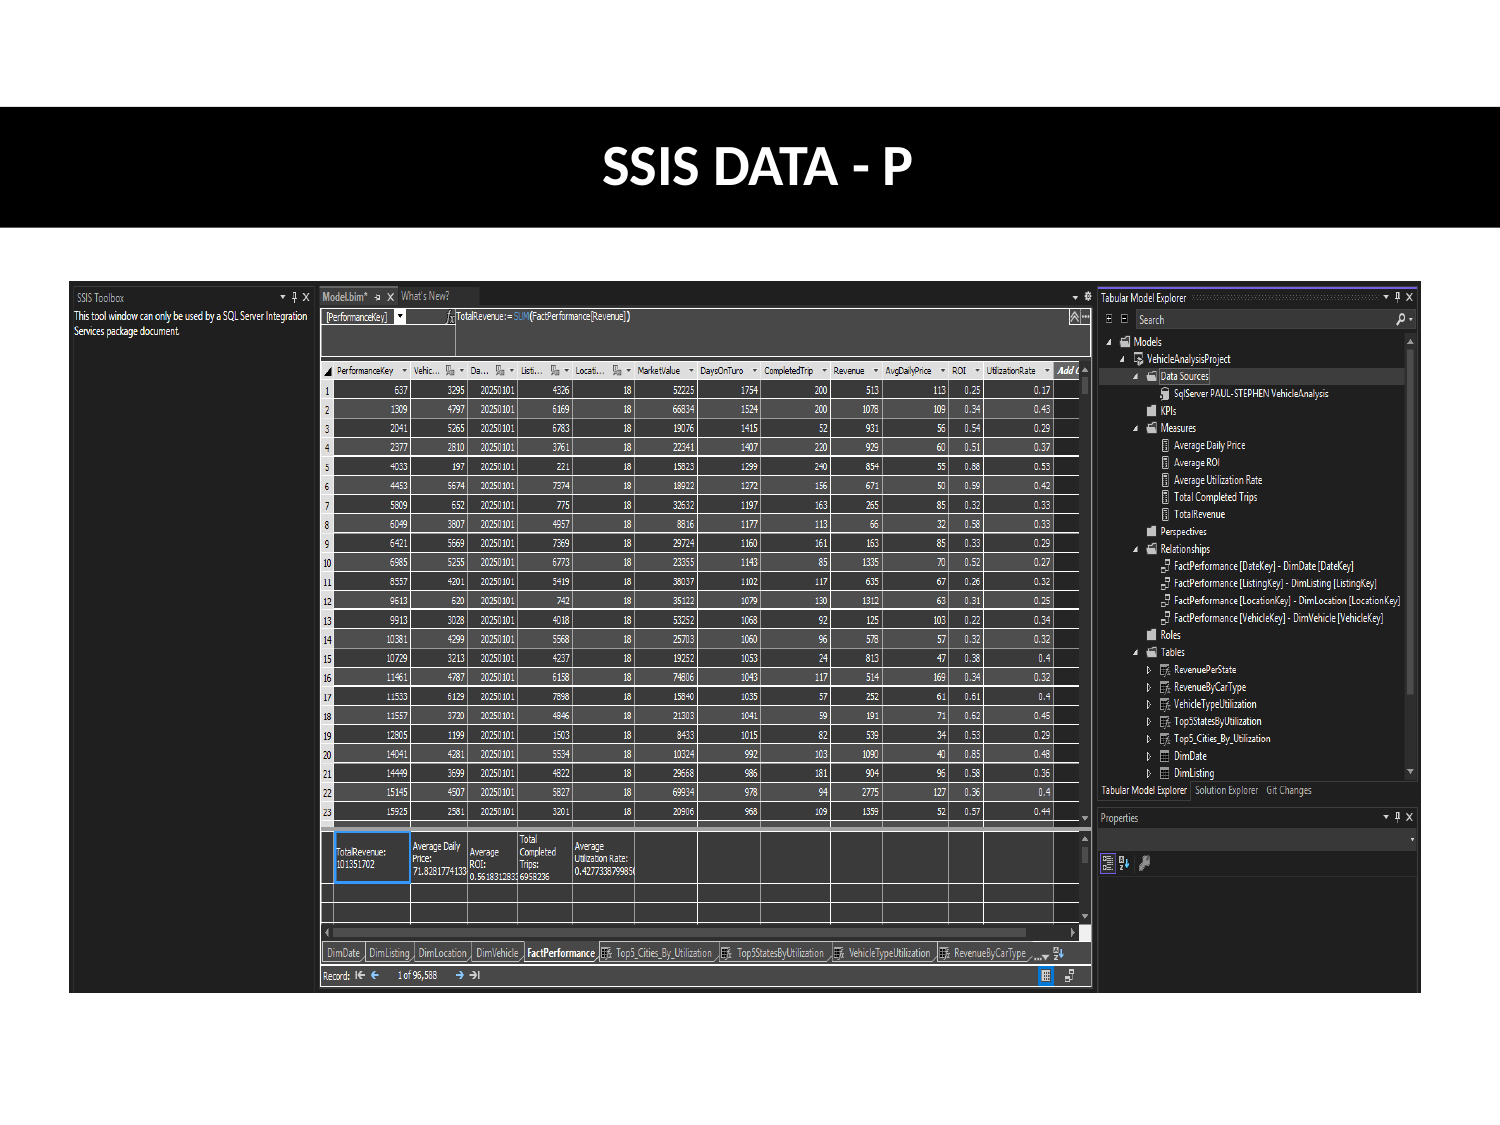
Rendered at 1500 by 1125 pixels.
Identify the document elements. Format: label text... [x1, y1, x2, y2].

title SSIS DATA - P [68, 105, 1448, 228]
text_box [0, 105, 1500, 230]
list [69, 281, 1422, 993]
